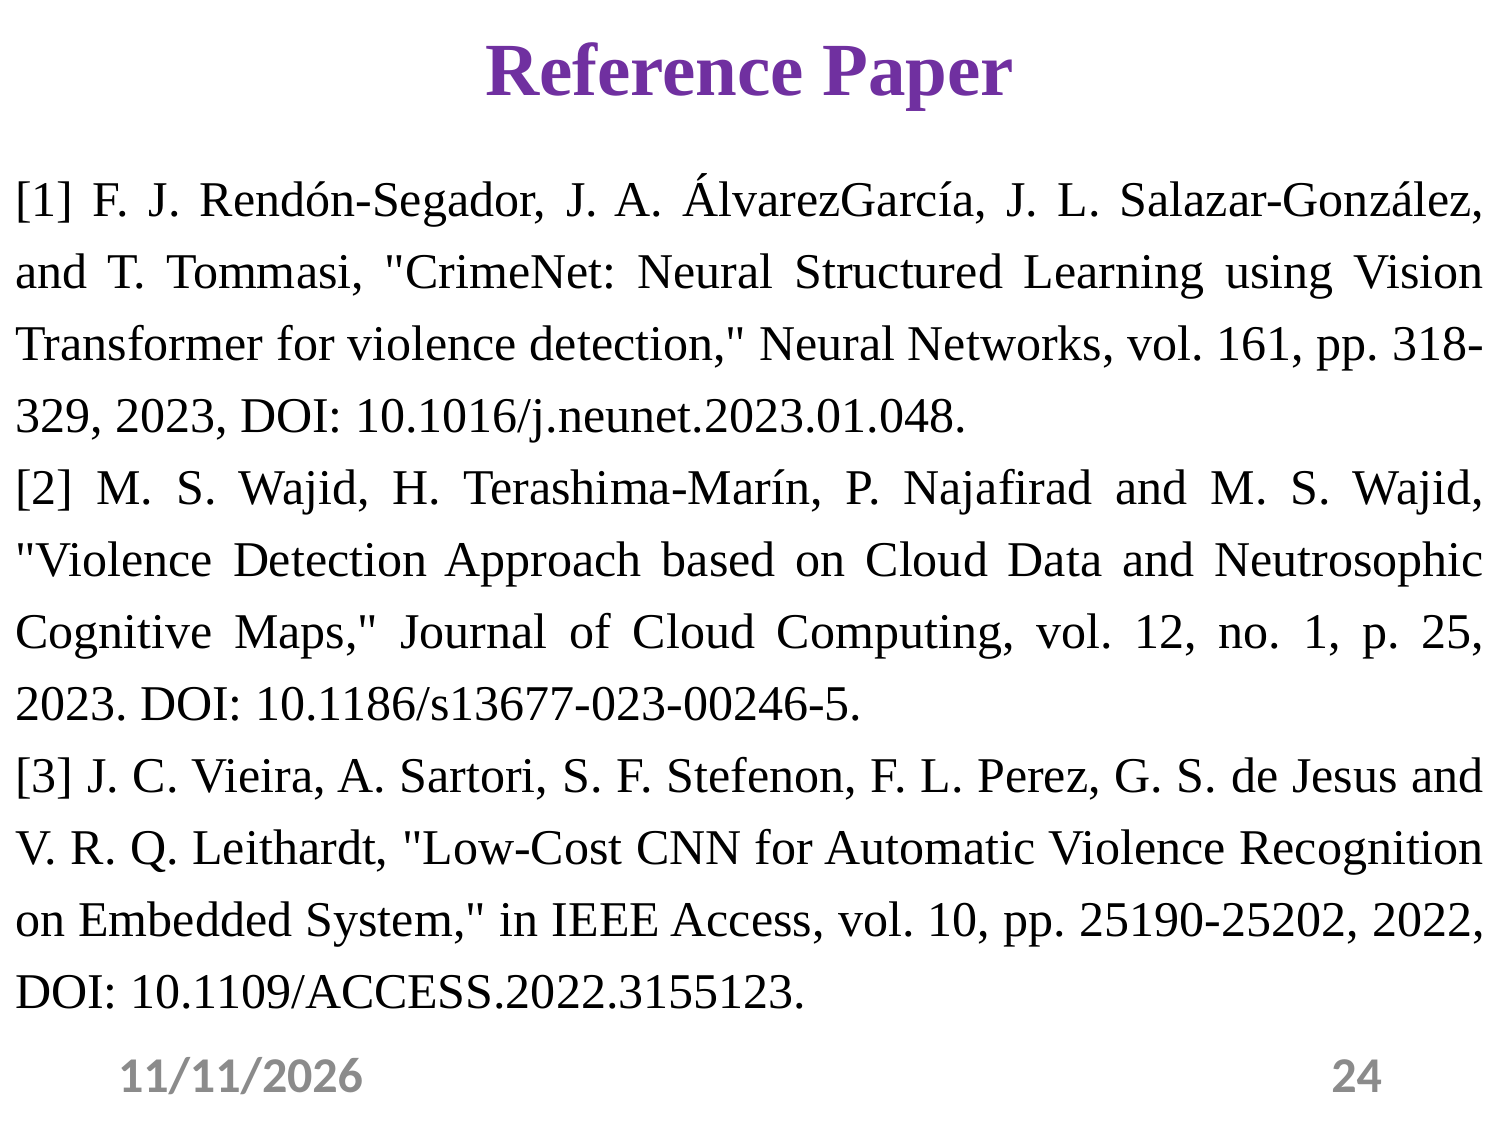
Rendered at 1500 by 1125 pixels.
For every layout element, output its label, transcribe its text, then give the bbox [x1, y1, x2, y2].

text_box [1] F. J. Rendón-Segador, J. A. ÁlvarezGarcía, J. L. Salazar-González, and T. Tommasi, "CrimeNet: Neural Structured Learning using Vision Transformer for violence detection," Neural Networks, vol. 161, pp. 318-329, 2023, DOI: 10.1016/j.neunet.2023.01.048. [2] M. S. Wajid, H. Terashima-Marín, P. Najafirad and M. S. Wajid, "Violence Detection Approach based on Cloud Data and Neutrosophic Cognitive Maps," Journal of Cloud Computing, vol. 12, no. 1, p. 25, 2023. DOI: 10.1186/s13677-023-00246-5. [3] J. C. Vieira, A. Sartori, S. F. Stefenon, F. L. Perez, G. S. de Jesus and V. R. Q. Leithardt, "Low-Cost CNN for Automatic Violence Recognition on Embedded System," in IEEE Access, vol. 10, pp. 25190-25202, 2022, DOI: 10.1109/ACCESS.2022.3155123. [0, 130, 1500, 1043]
title Reference Paper [103, 27, 1397, 115]
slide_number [103, 1042, 441, 1103]
slide_number 24 [1059, 1042, 1397, 1103]
